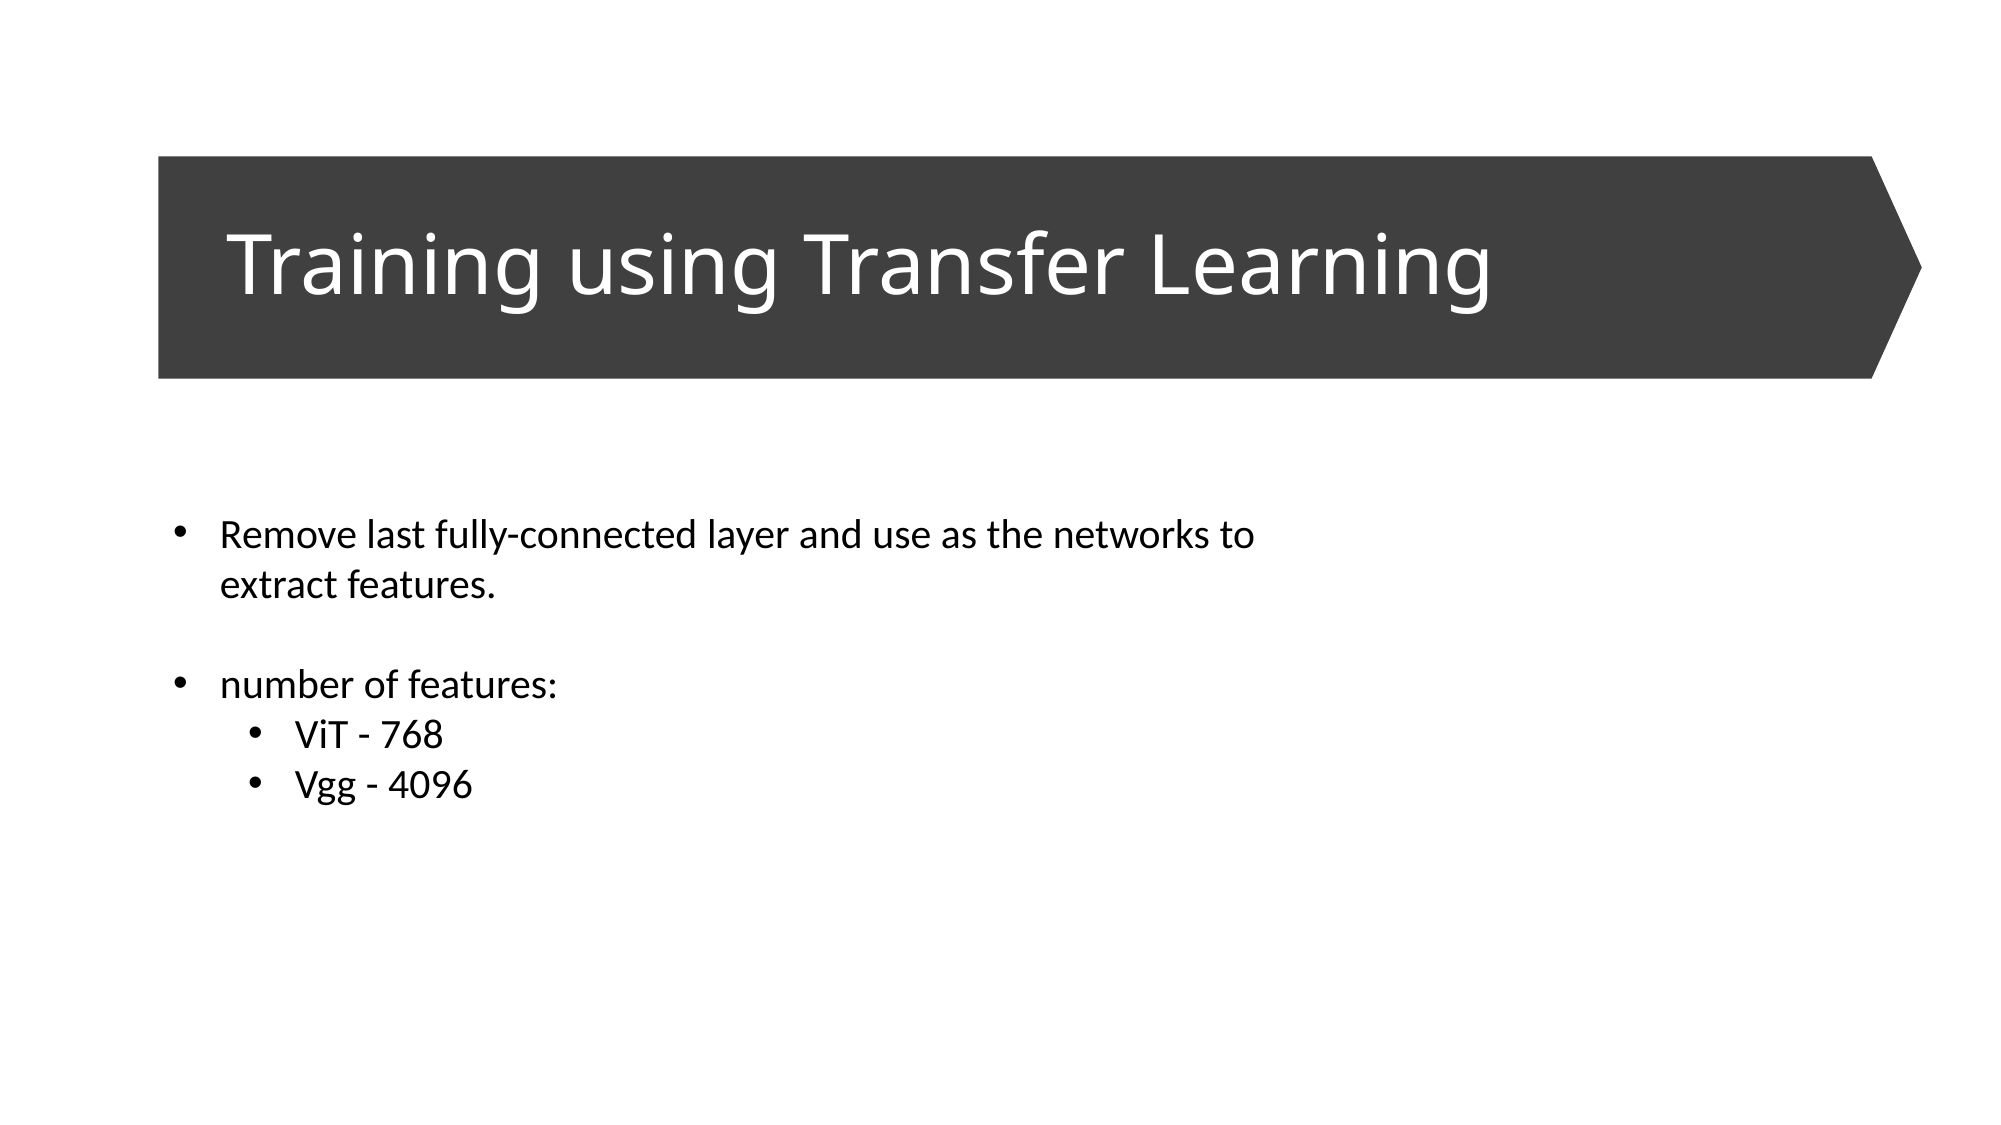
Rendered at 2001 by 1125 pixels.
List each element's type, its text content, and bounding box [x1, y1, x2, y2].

text_box Remove last fully-connected layer and use as the networks to extract features. number of features: ViT - 768 Vgg - 4096 [158, 499, 1313, 865]
title Training using Transfer Learning [211, 197, 1856, 339]
text_box [157, 155, 1923, 380]
